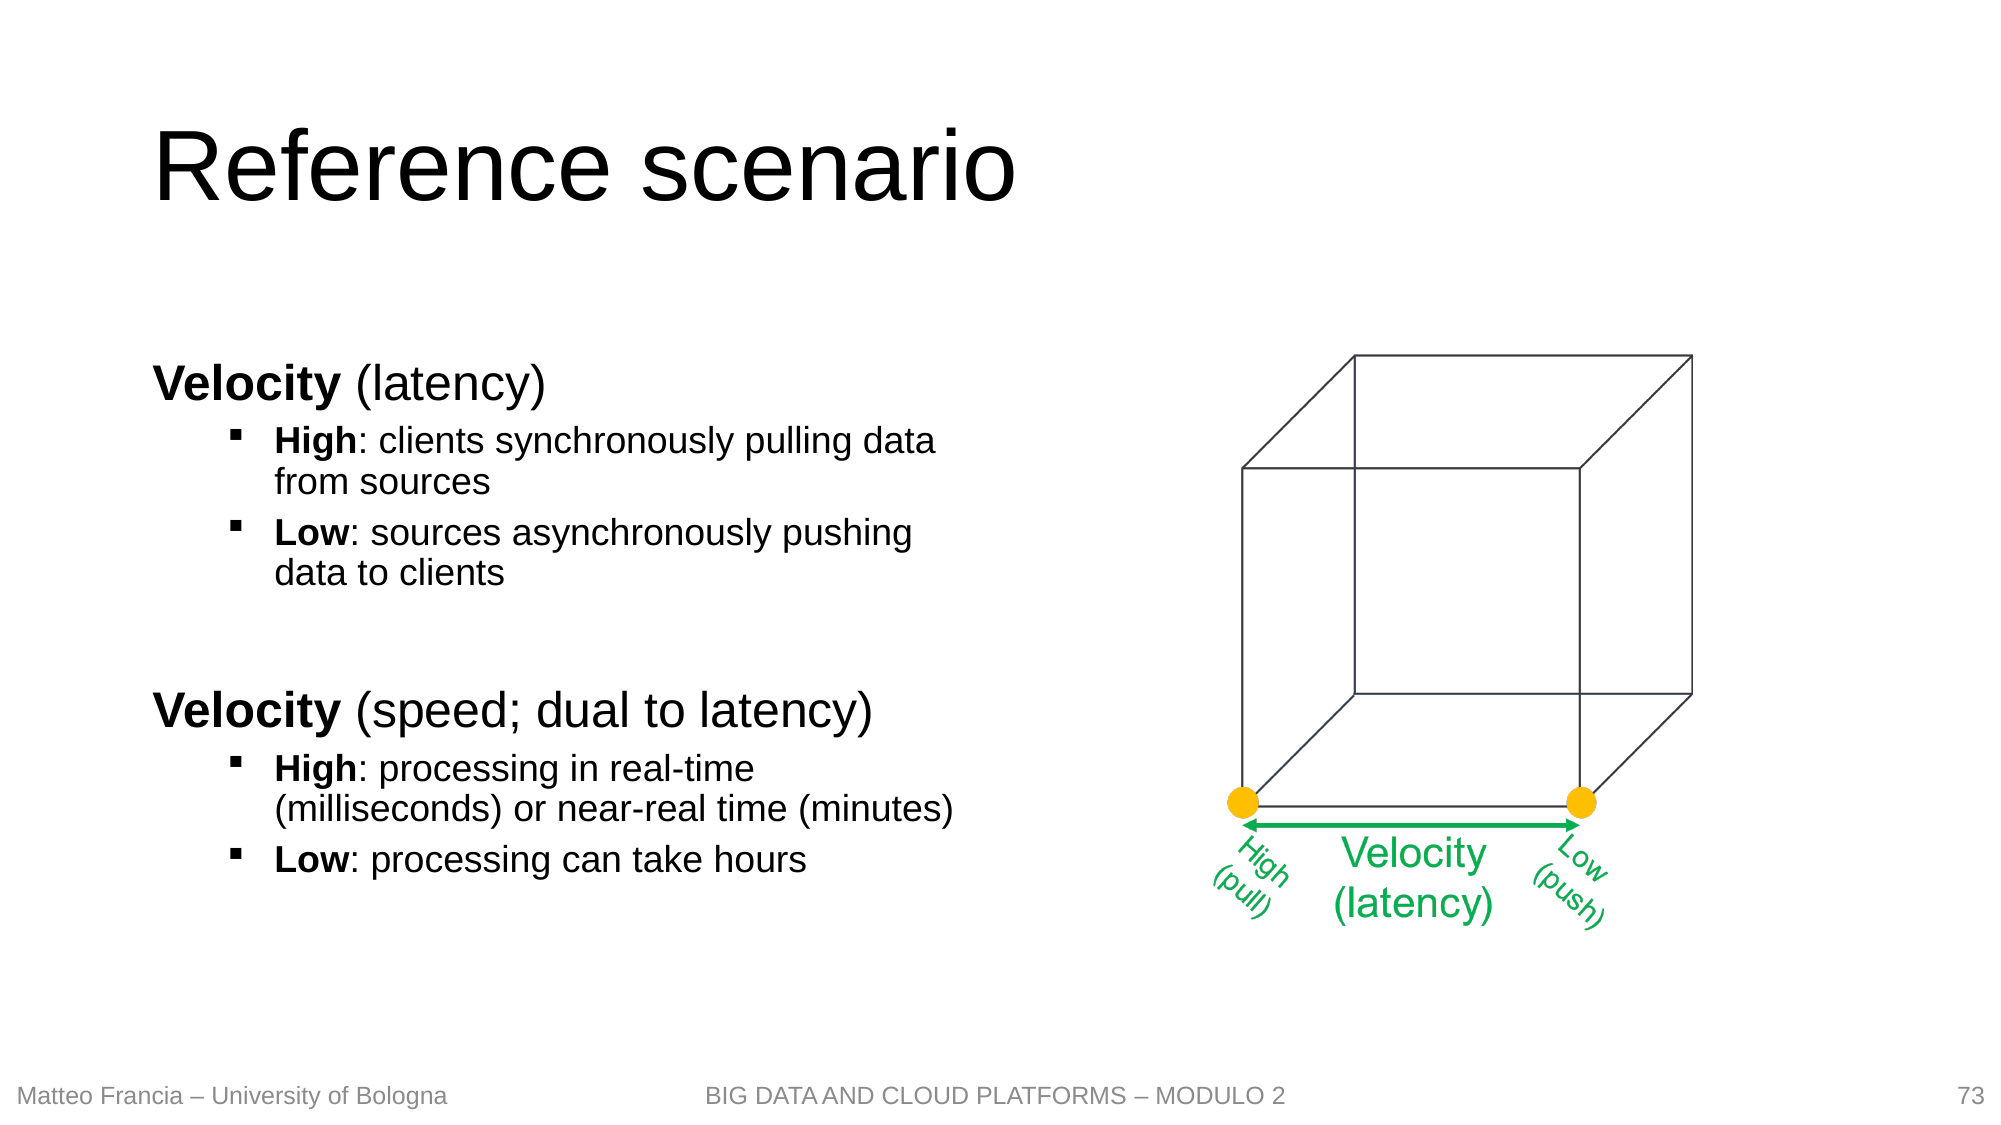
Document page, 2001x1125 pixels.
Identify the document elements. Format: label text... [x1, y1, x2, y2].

footer Matteo Francia – University of Bologna [0, 1065, 466, 1125]
list Velocity (latency) High: clients synchronously pulling data from sources Low: sources asynchronously pushing data to clients Velocity (speed; dual to latency) High: processing in real-time (milliseconds) or near-real time (minutes) Low: processing can take hours [137, 299, 988, 1014]
title Reference scenario [137, 59, 1863, 278]
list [1181, 354, 1693, 959]
slide_number 73 [1550, 1065, 2000, 1125]
